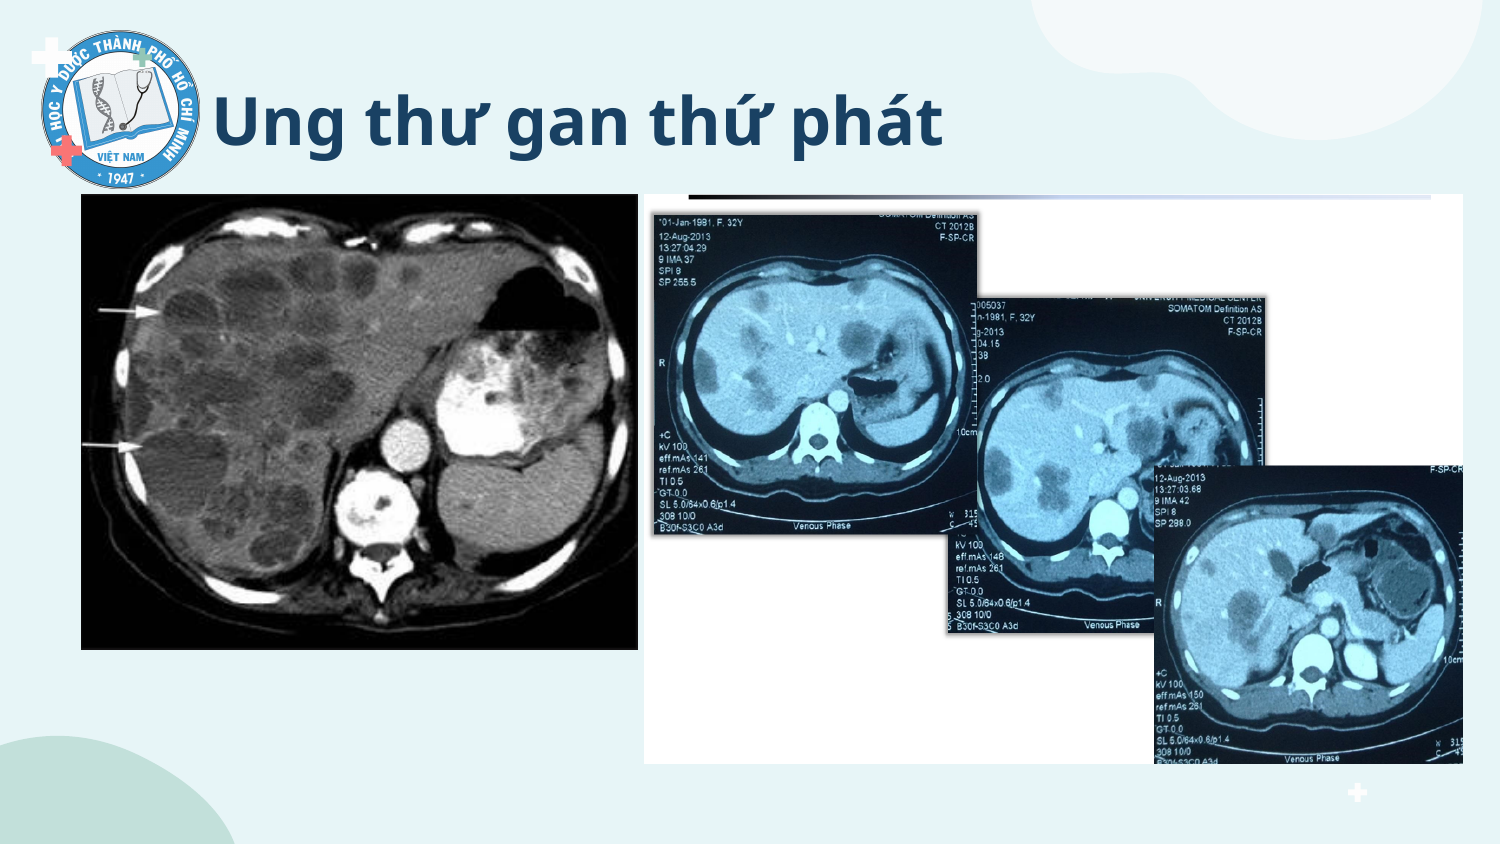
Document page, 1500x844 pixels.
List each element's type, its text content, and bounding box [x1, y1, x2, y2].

picture [644, 193, 1463, 764]
title Ung thư gan thứ phát [196, 64, 1462, 158]
picture [41, 30, 200, 189]
picture [81, 193, 639, 650]
